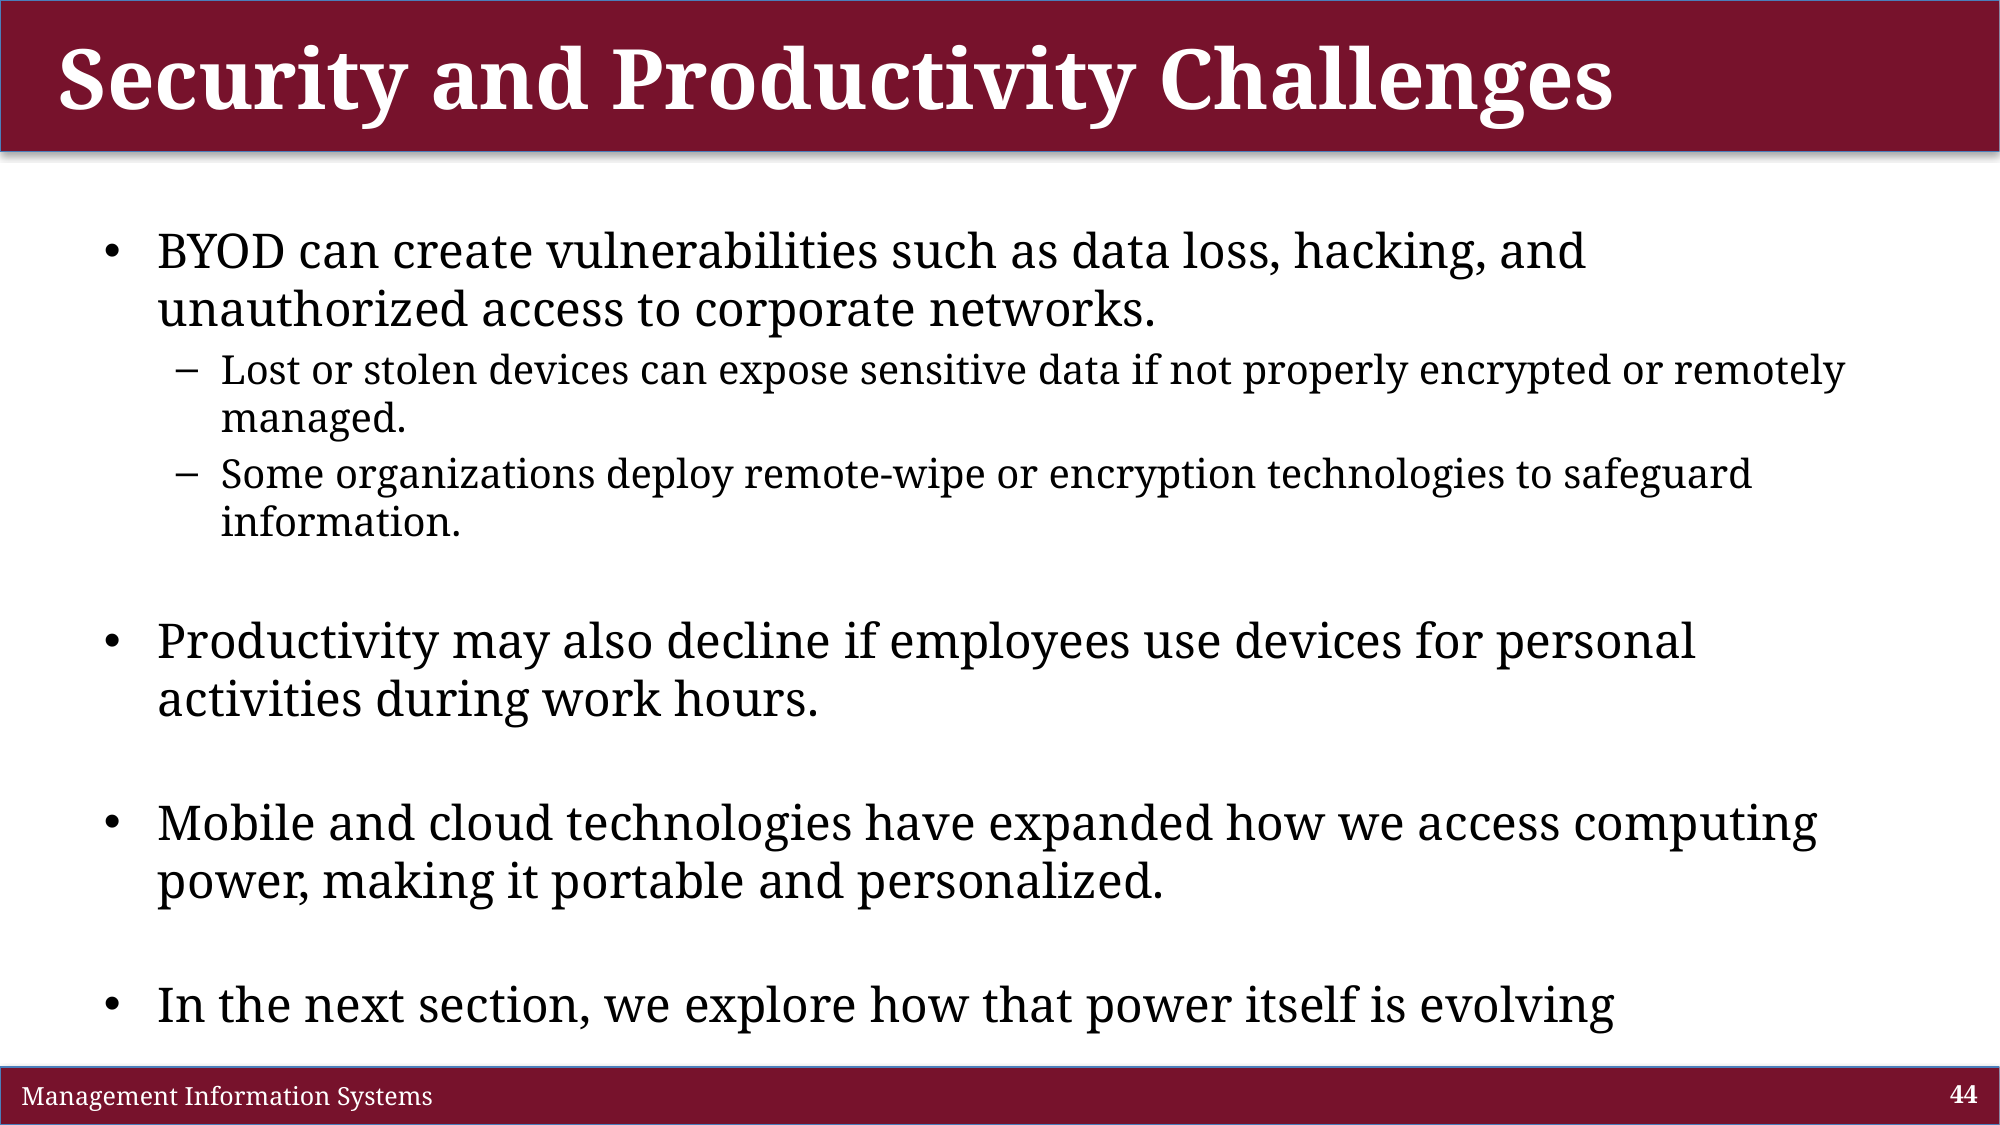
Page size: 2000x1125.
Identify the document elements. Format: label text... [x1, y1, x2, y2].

text_box [475, 1066, 1649, 1125]
title Security and Productivity Challenges [0, 0, 2000, 152]
list BYOD can create vulnerabilities such as data loss, hacking, and unauthorized access to corporate networks. Lost or stolen devices can expose sensitive data if not properly encrypted or remotely managed. Some organizations deploy remote-wipe or encryption technologies to safeguard information. Productivity may also decline if employees use devices for personal activities during work hours. Mobile and cloud technologies have expanded how we access computing power, making it portable and personalized. In the next section, we explore how that power itself is evolving [88, 213, 1911, 1047]
slide_number 44 [1649, 1066, 2000, 1125]
footer Management Information Systems [0, 1066, 475, 1125]
